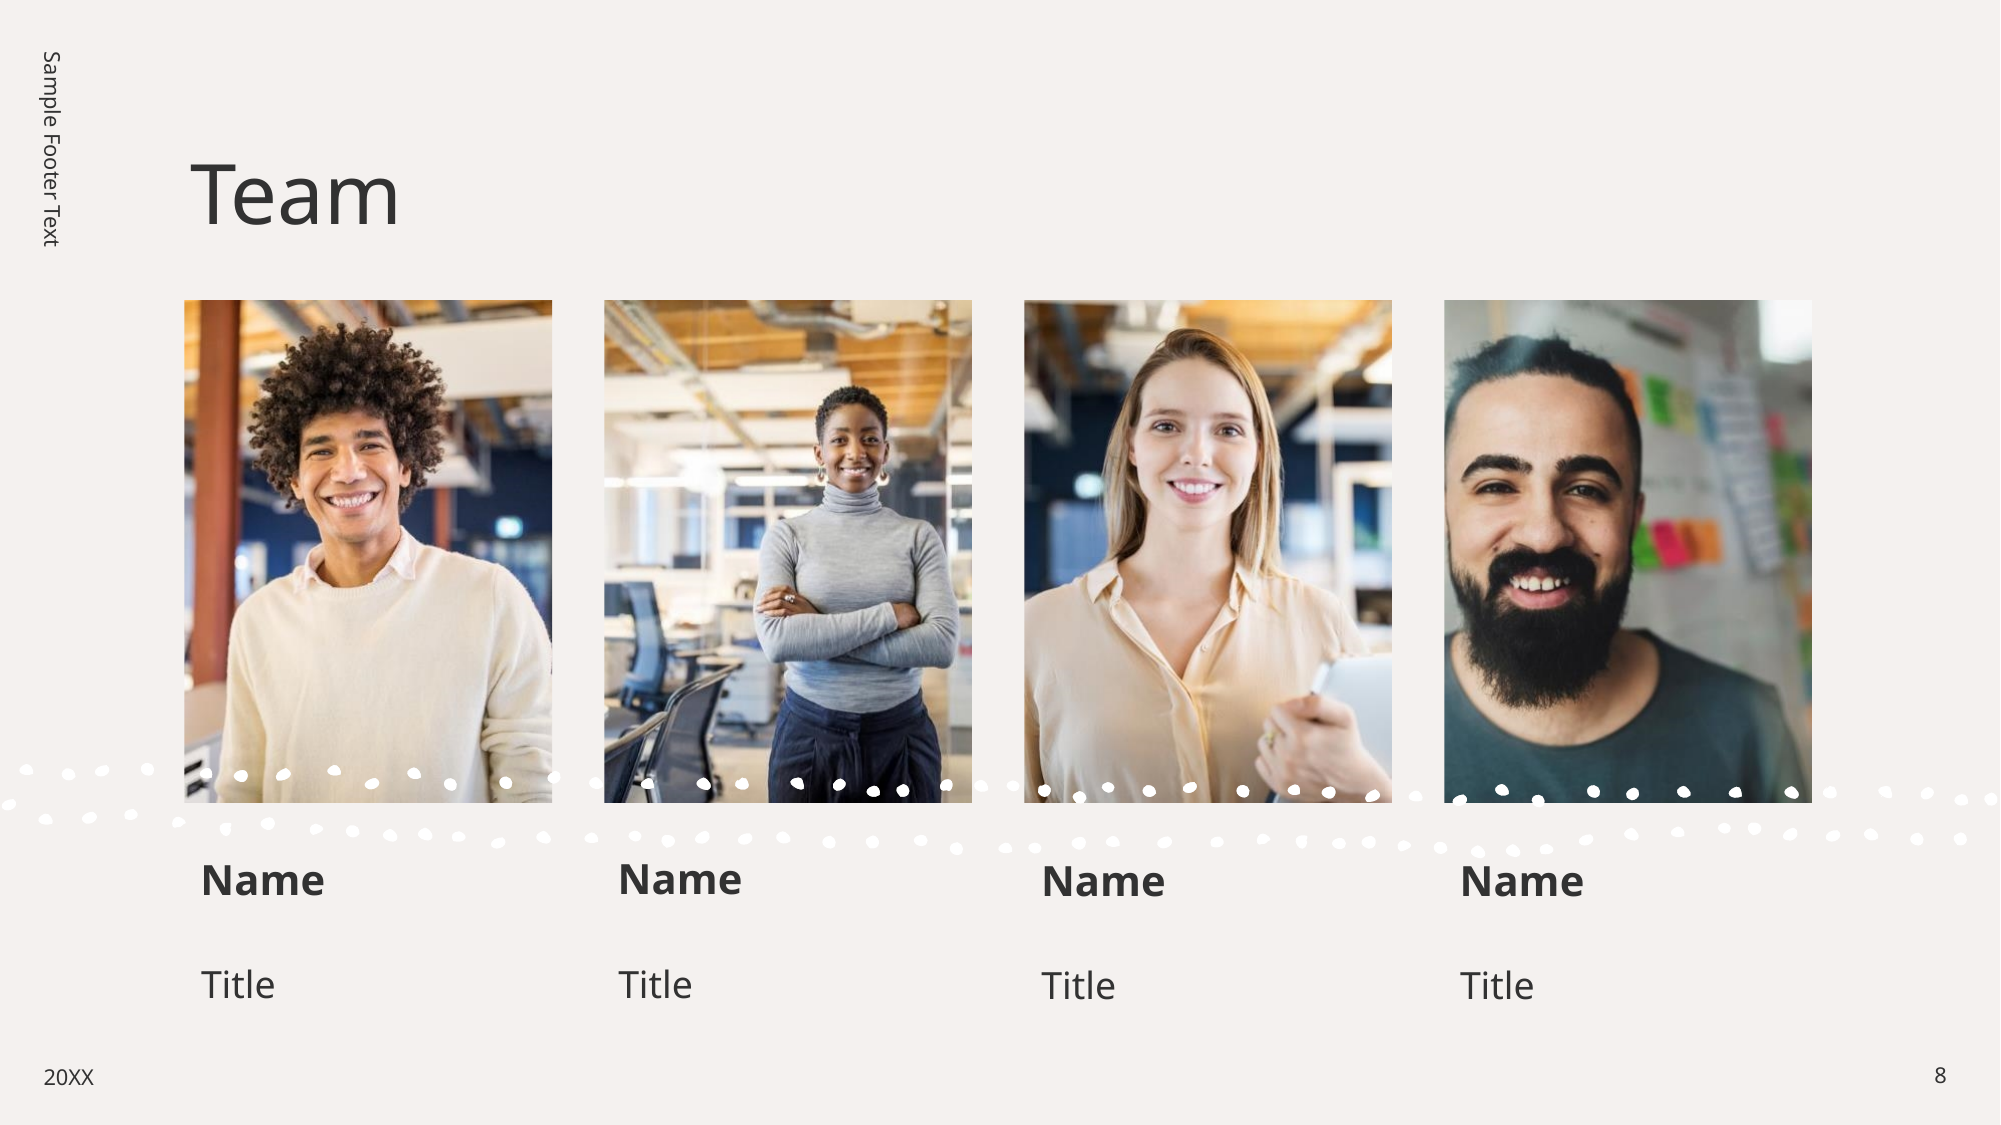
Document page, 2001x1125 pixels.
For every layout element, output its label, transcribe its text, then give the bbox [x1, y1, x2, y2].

picture [1444, 300, 1812, 803]
list Name [1444, 811, 1797, 912]
list Title [186, 930, 539, 1023]
list Name [602, 810, 956, 911]
list Name [185, 810, 538, 912]
list Name [1026, 811, 1379, 912]
picture [604, 300, 972, 803]
list Title [603, 930, 956, 1023]
list Title [1445, 931, 1798, 1024]
slide_number 8 [1879, 1046, 1962, 1107]
title Team [175, 82, 1756, 300]
list Title [1026, 931, 1379, 1024]
picture [1024, 300, 1392, 803]
slide_number 20XX [28, 1046, 496, 1107]
picture [184, 300, 553, 803]
